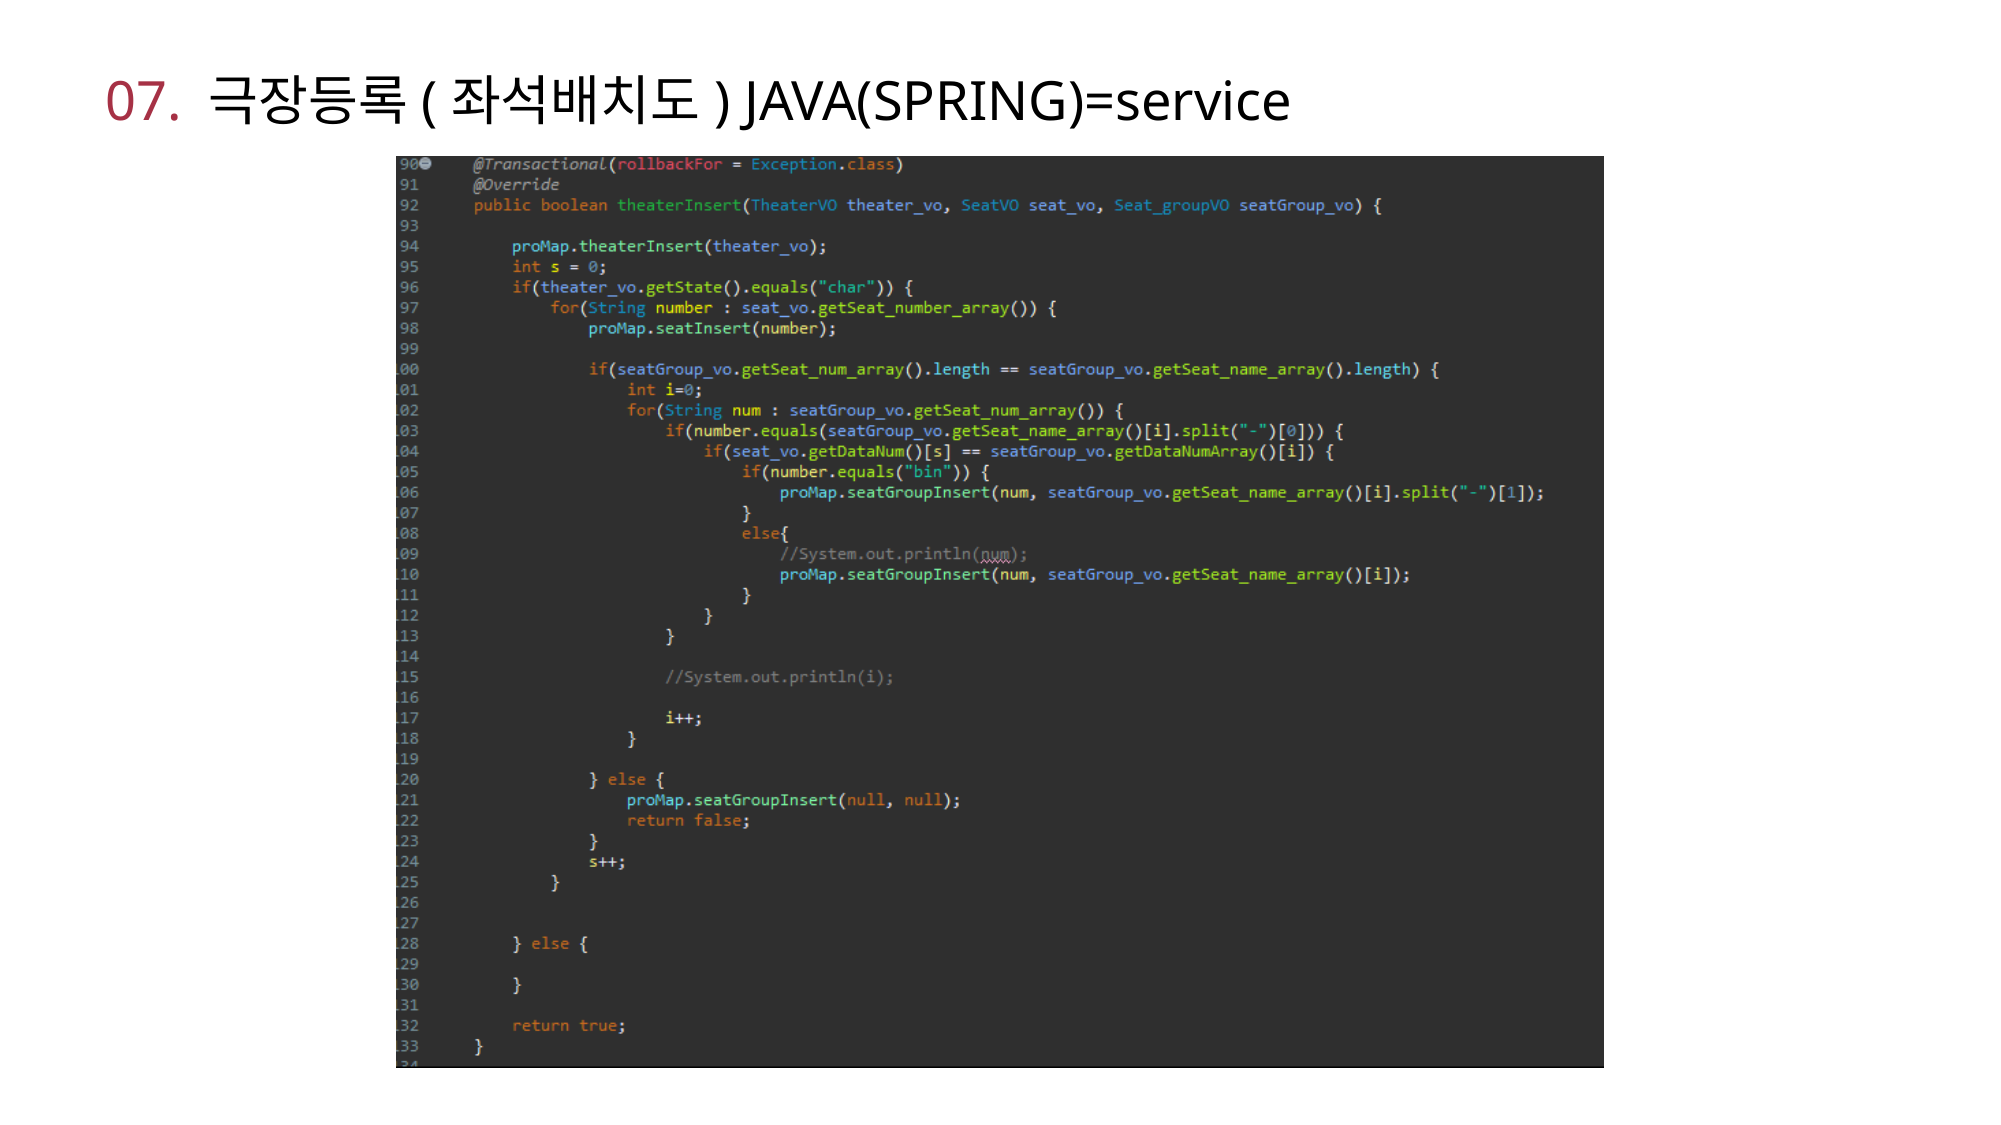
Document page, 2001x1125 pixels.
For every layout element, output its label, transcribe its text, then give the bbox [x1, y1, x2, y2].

picture [395, 156, 1605, 1069]
text_box 07. 극장등록(좌석배치도) JAVA(SPRING)=service [90, 58, 1638, 139]
